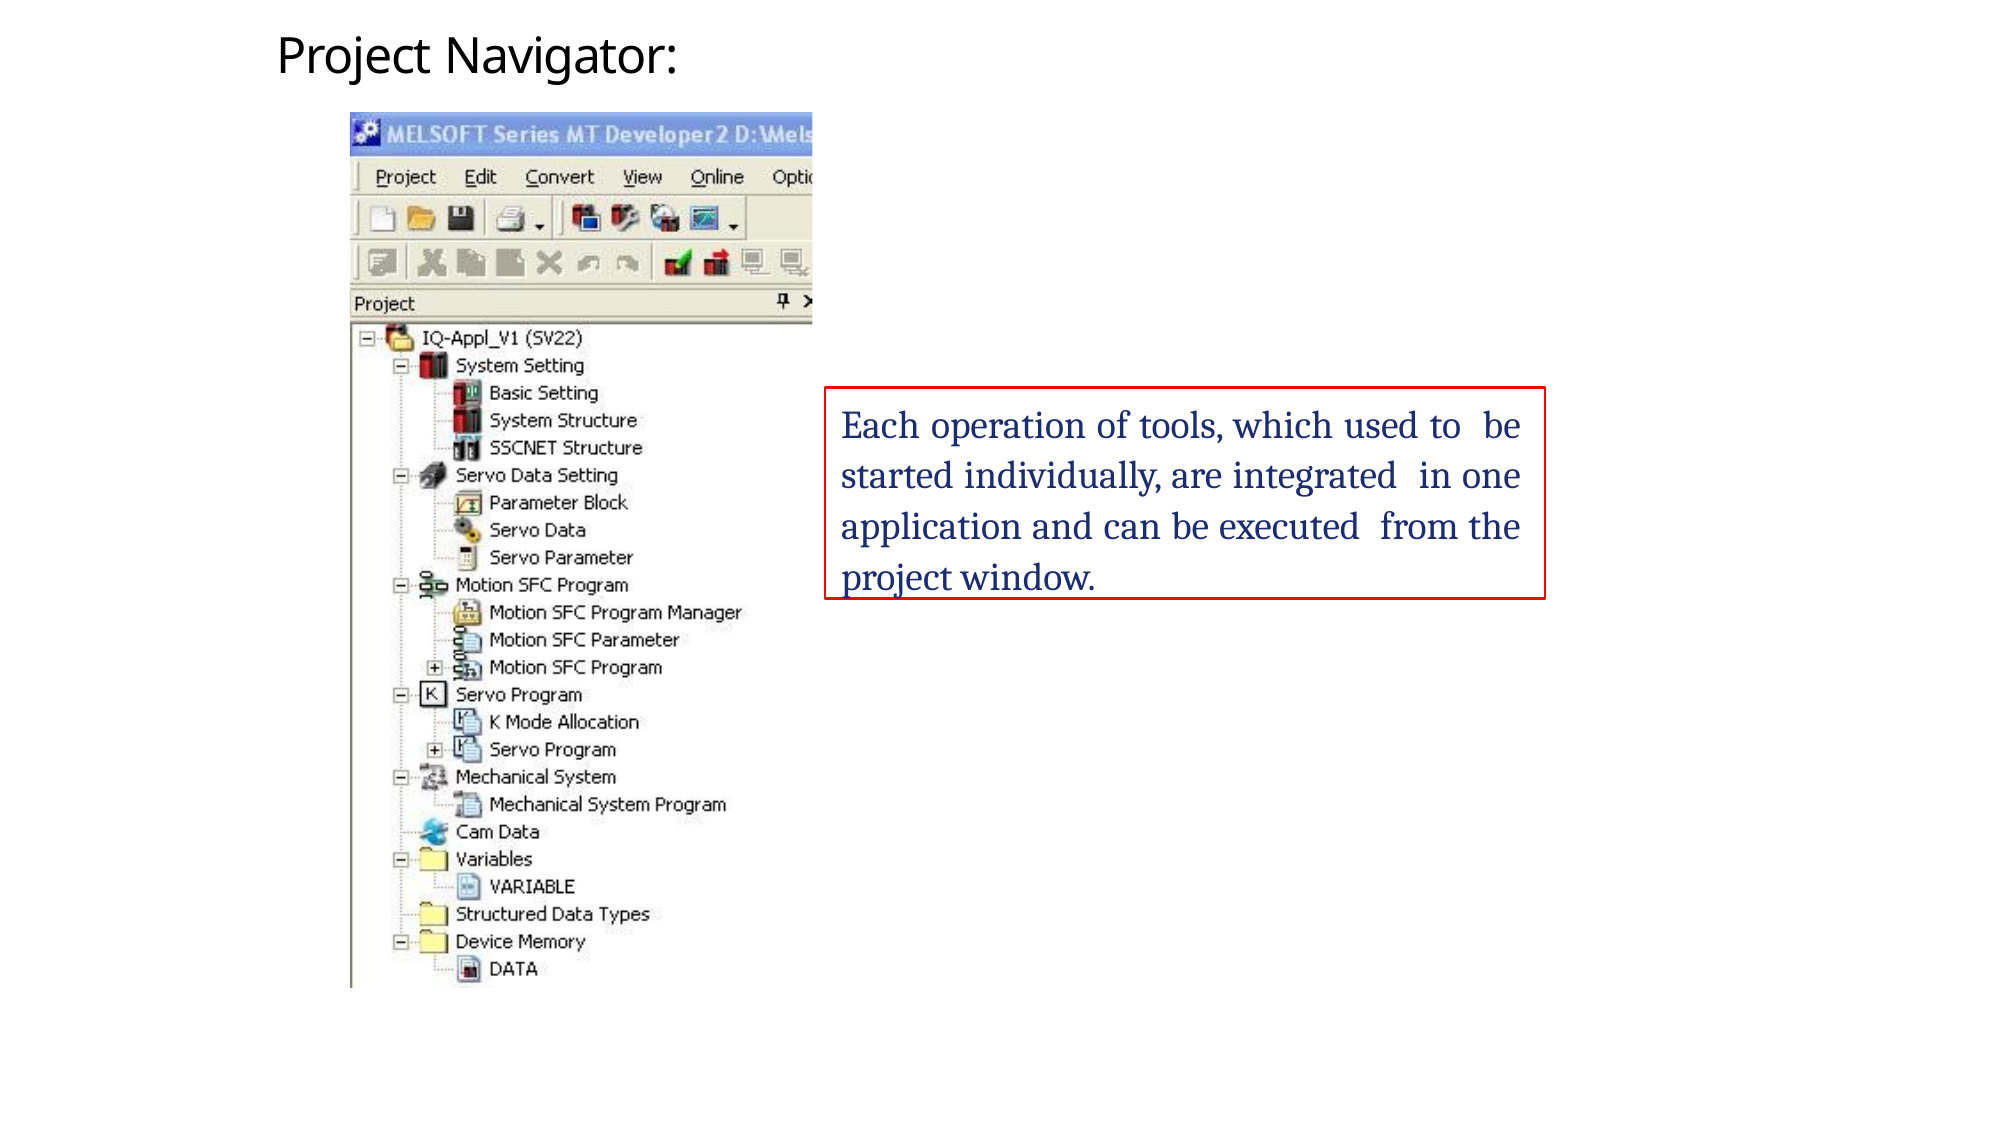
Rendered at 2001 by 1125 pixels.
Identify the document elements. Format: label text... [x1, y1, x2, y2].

title Project Navigator: [275, 0, 763, 151]
text_box [349, 112, 813, 988]
text_box Each operation of tools, which used to be started individually, are integrated in one application and can be executed from the project window. [825, 387, 1546, 599]
